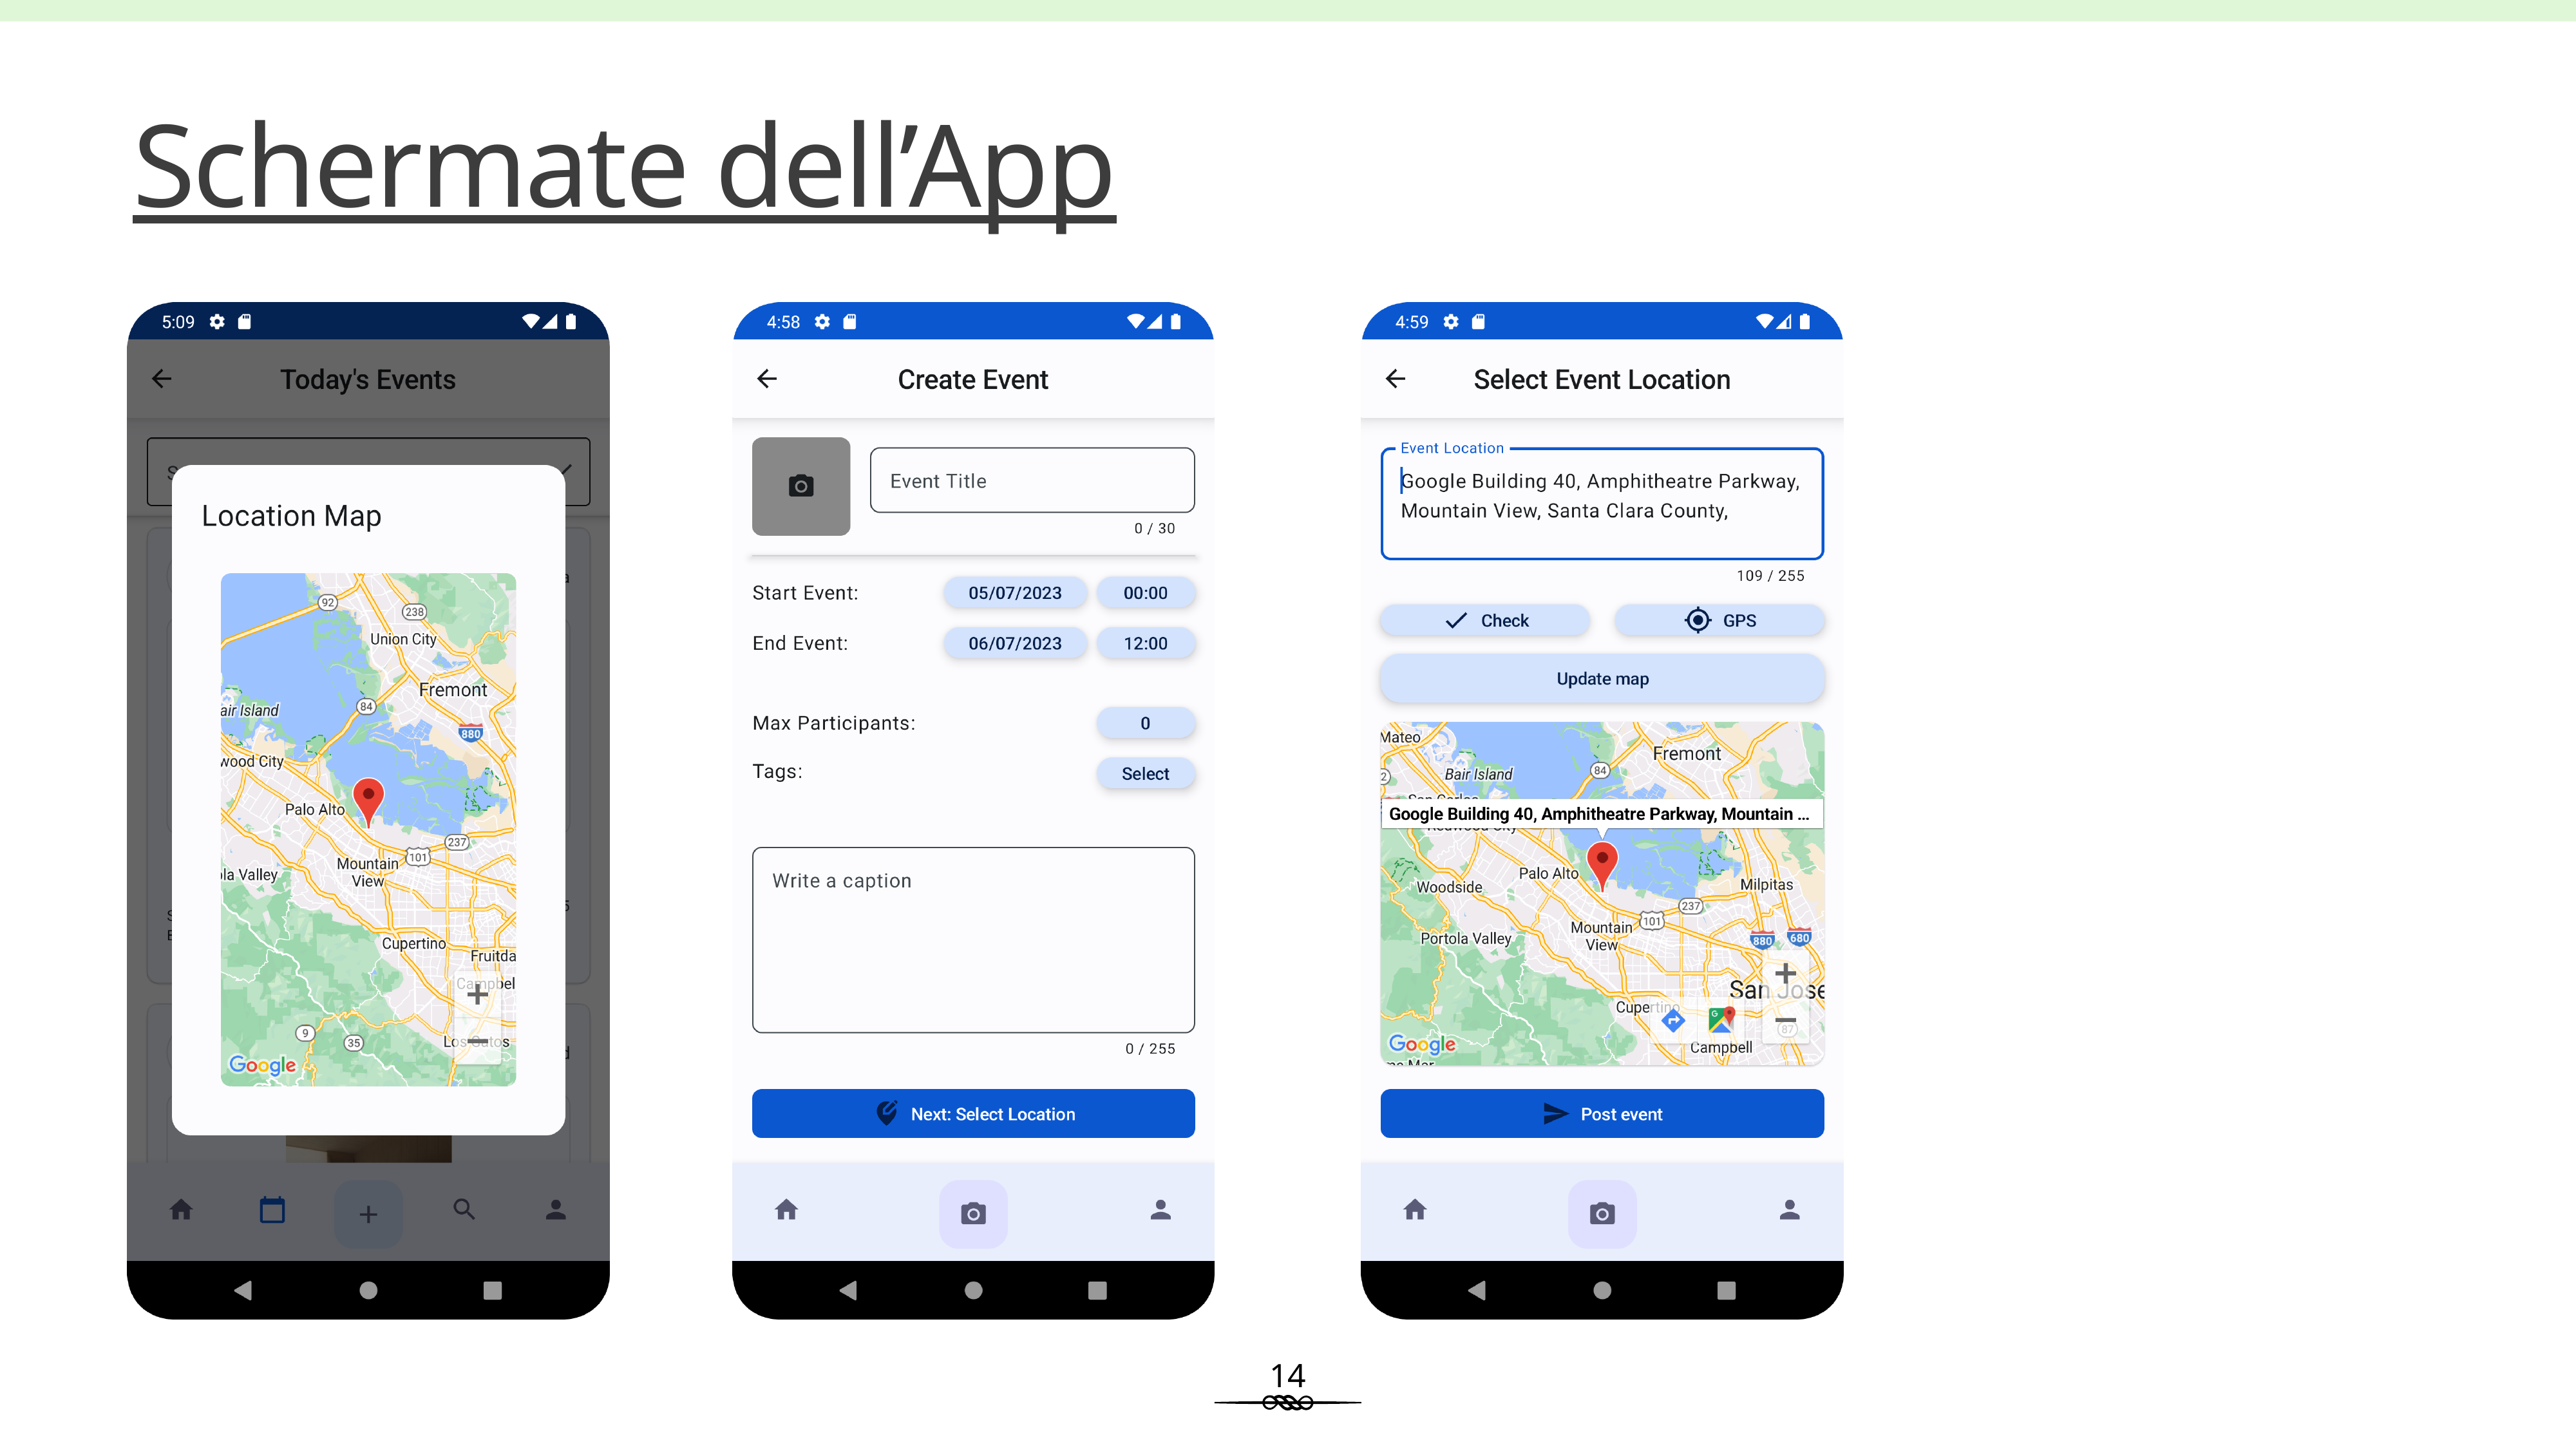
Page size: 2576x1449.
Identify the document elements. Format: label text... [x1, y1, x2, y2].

text_box [1214, 1397, 1361, 1411]
text_box 14 [1264, 1350, 1312, 1399]
picture [1361, 302, 1844, 1320]
text_box [0, 0, 2576, 22]
title Schermate dell’App [127, 113, 2449, 266]
picture [127, 302, 610, 1320]
picture [732, 302, 1215, 1320]
